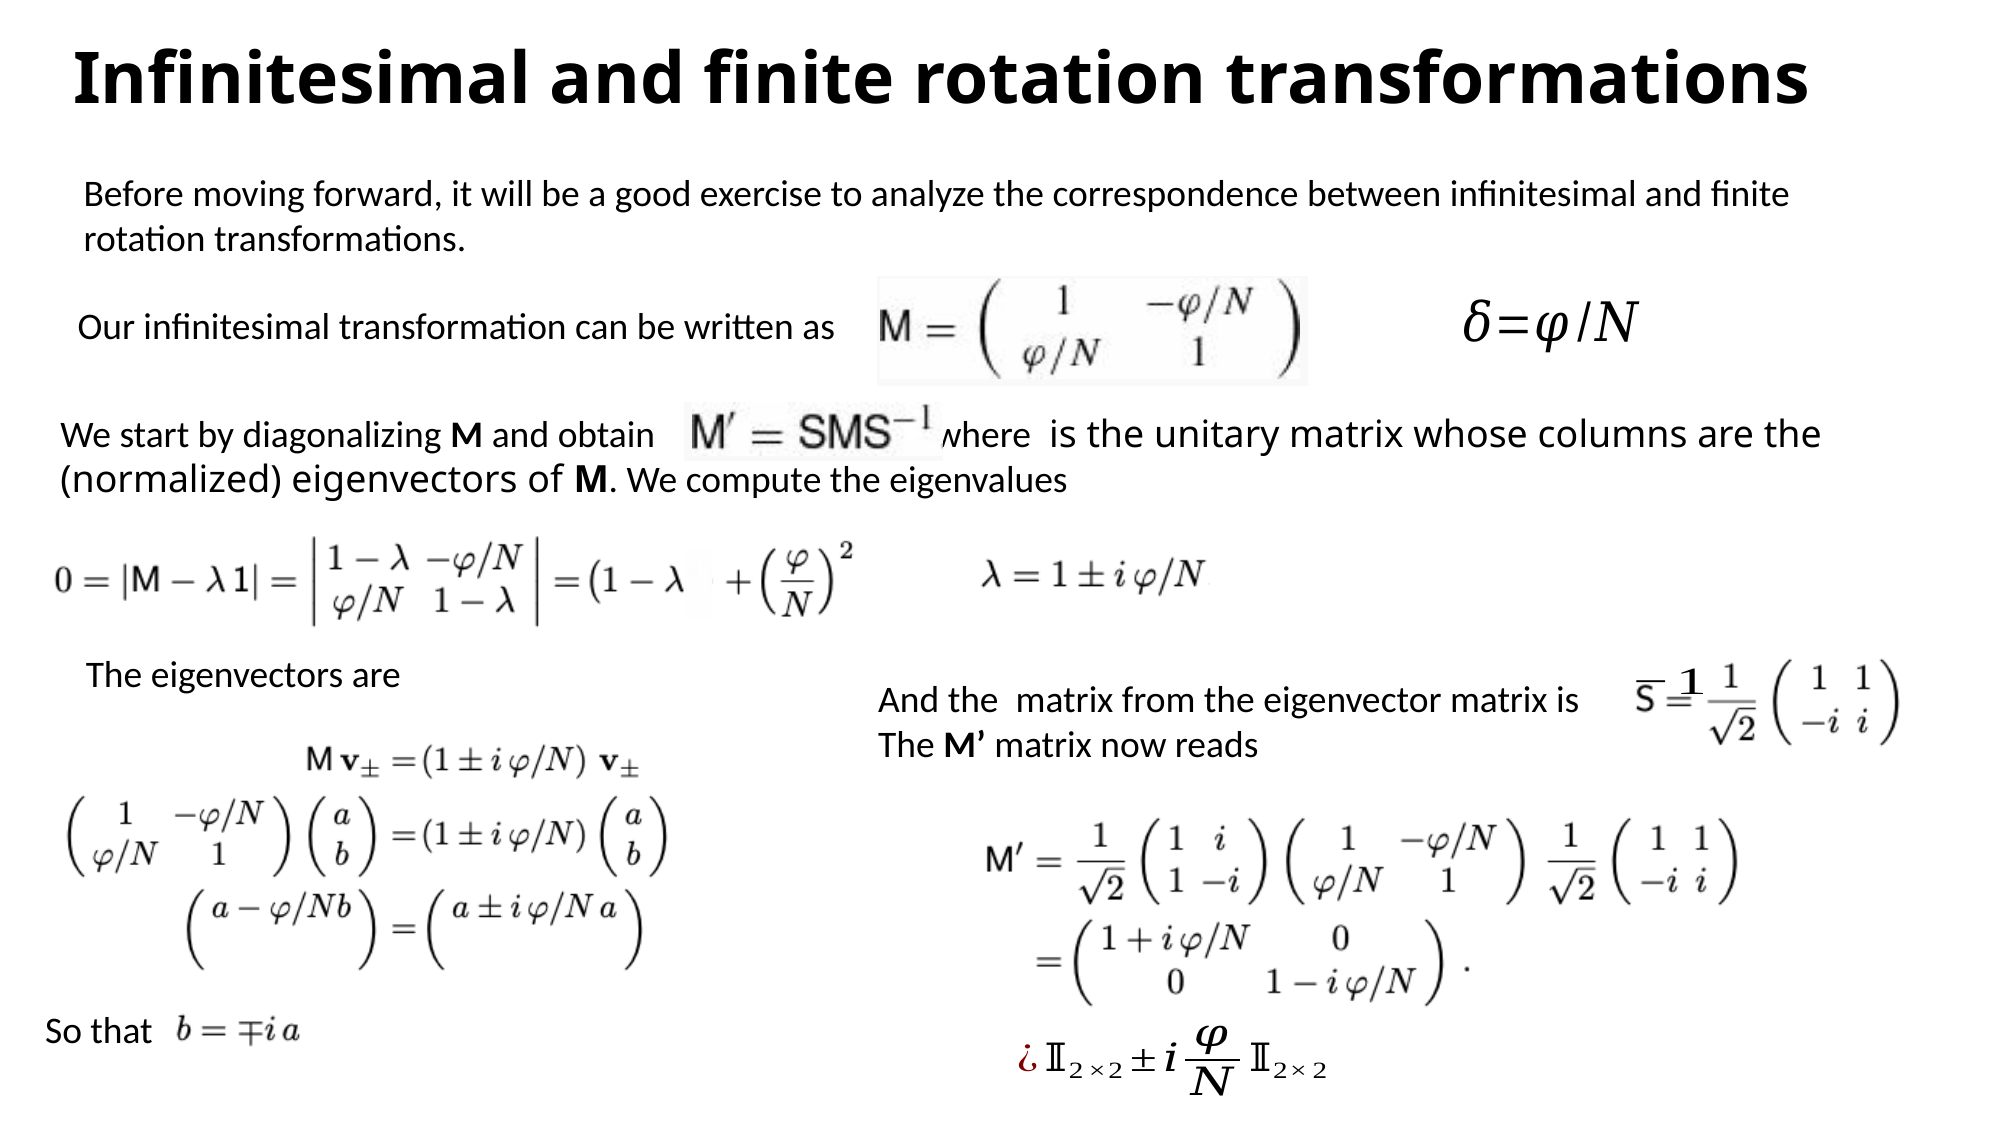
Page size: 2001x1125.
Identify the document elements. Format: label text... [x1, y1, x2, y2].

picture [684, 402, 943, 461]
picture [168, 1005, 301, 1051]
text_box Infinitesimal and finite rotation transformations [58, 0, 1914, 160]
text_box Before moving forward, it will be a good exercise to analyze the correspondence between infinitesimal and finite rotation transformations. [68, 161, 1816, 267]
picture [974, 794, 1742, 1012]
picture [25, 721, 672, 977]
text_box Our infinitesimal transformation can be written as [63, 294, 851, 355]
picture [974, 549, 1210, 599]
text_box So that [30, 998, 168, 1058]
picture [877, 276, 1308, 386]
picture [35, 524, 863, 631]
picture [1620, 643, 1914, 759]
text_box The eigenvectors are [71, 643, 417, 703]
